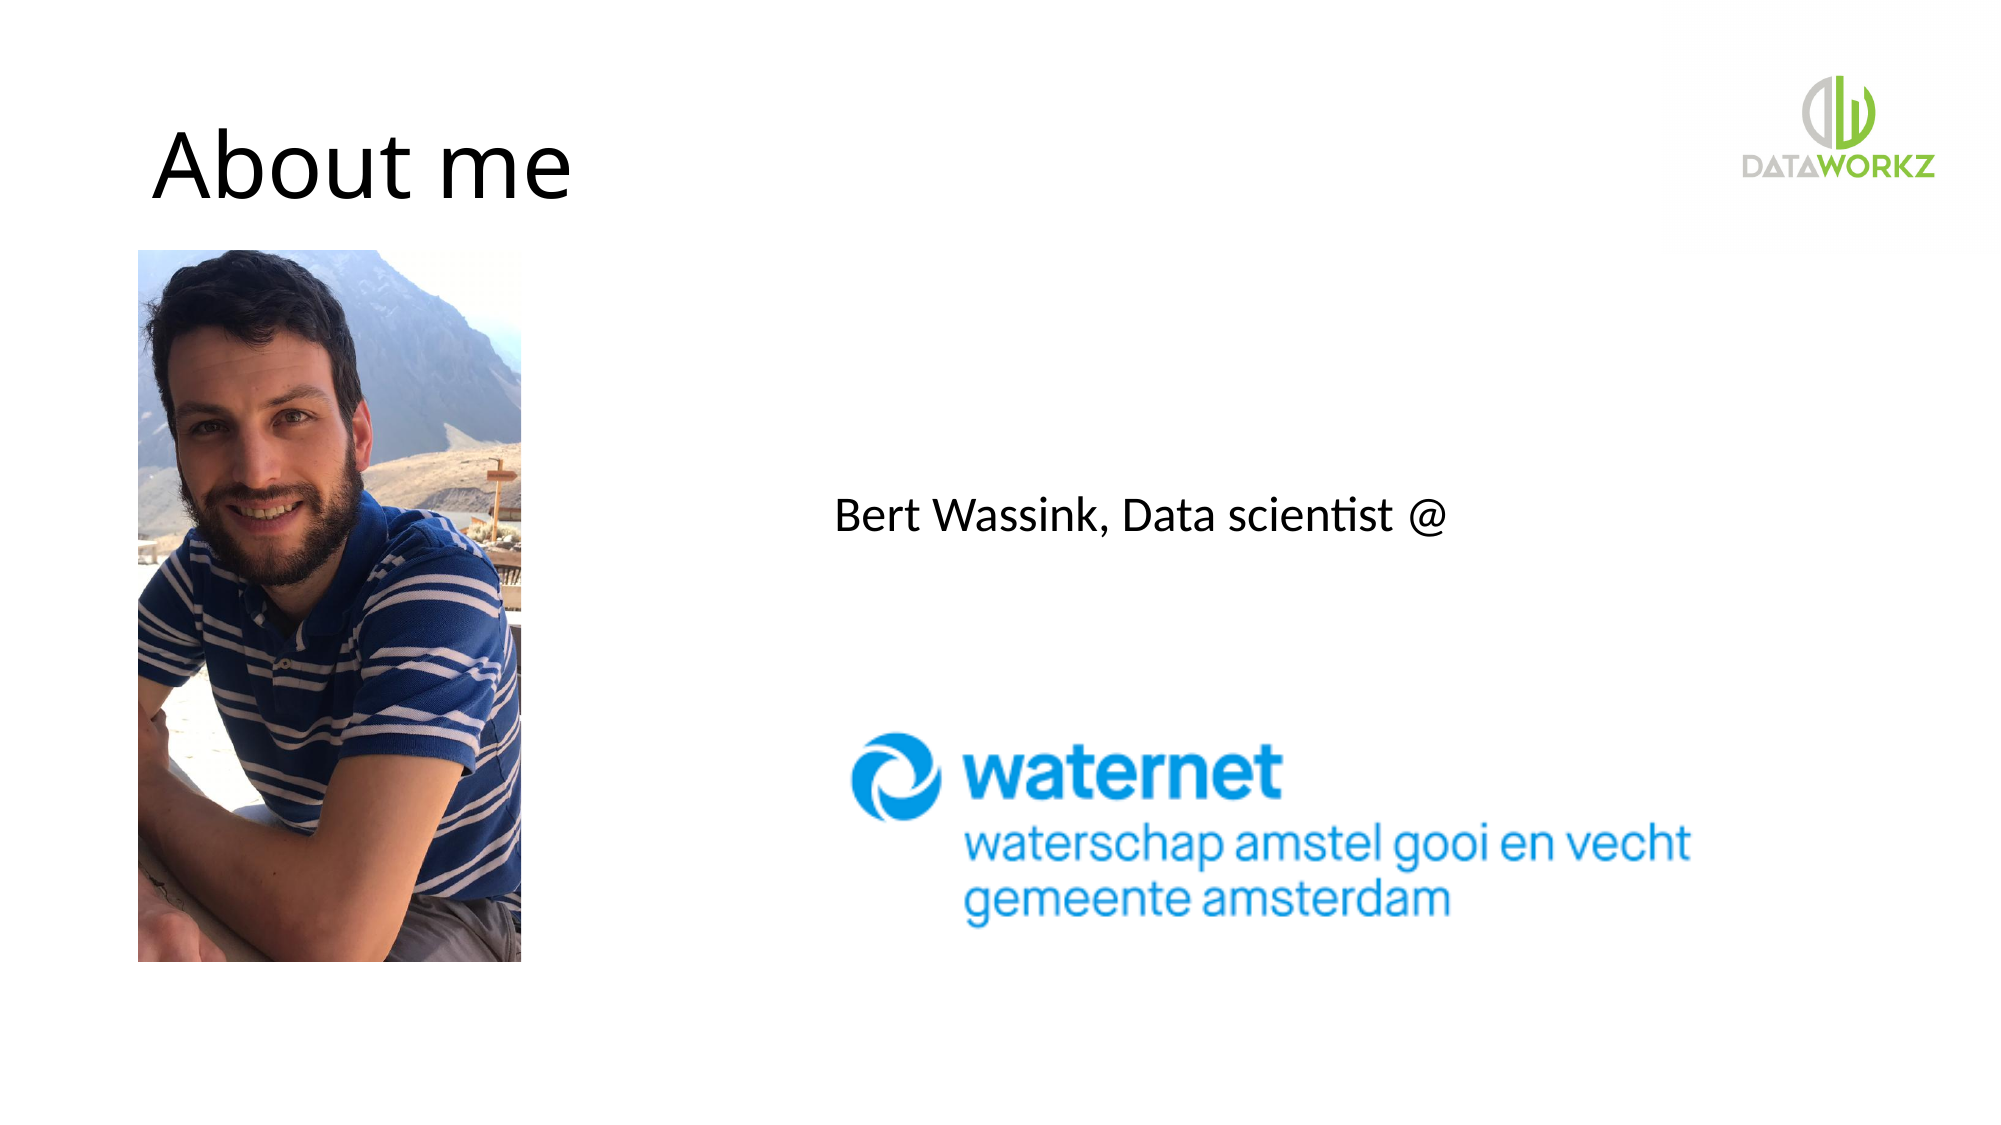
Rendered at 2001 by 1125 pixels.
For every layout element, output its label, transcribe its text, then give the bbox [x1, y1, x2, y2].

picture [819, 700, 1725, 951]
picture [1661, 0, 2000, 254]
picture [138, 250, 522, 962]
title About me [137, 59, 1863, 278]
text_box Bert Wassink, Data scientist @ [819, 473, 1673, 549]
